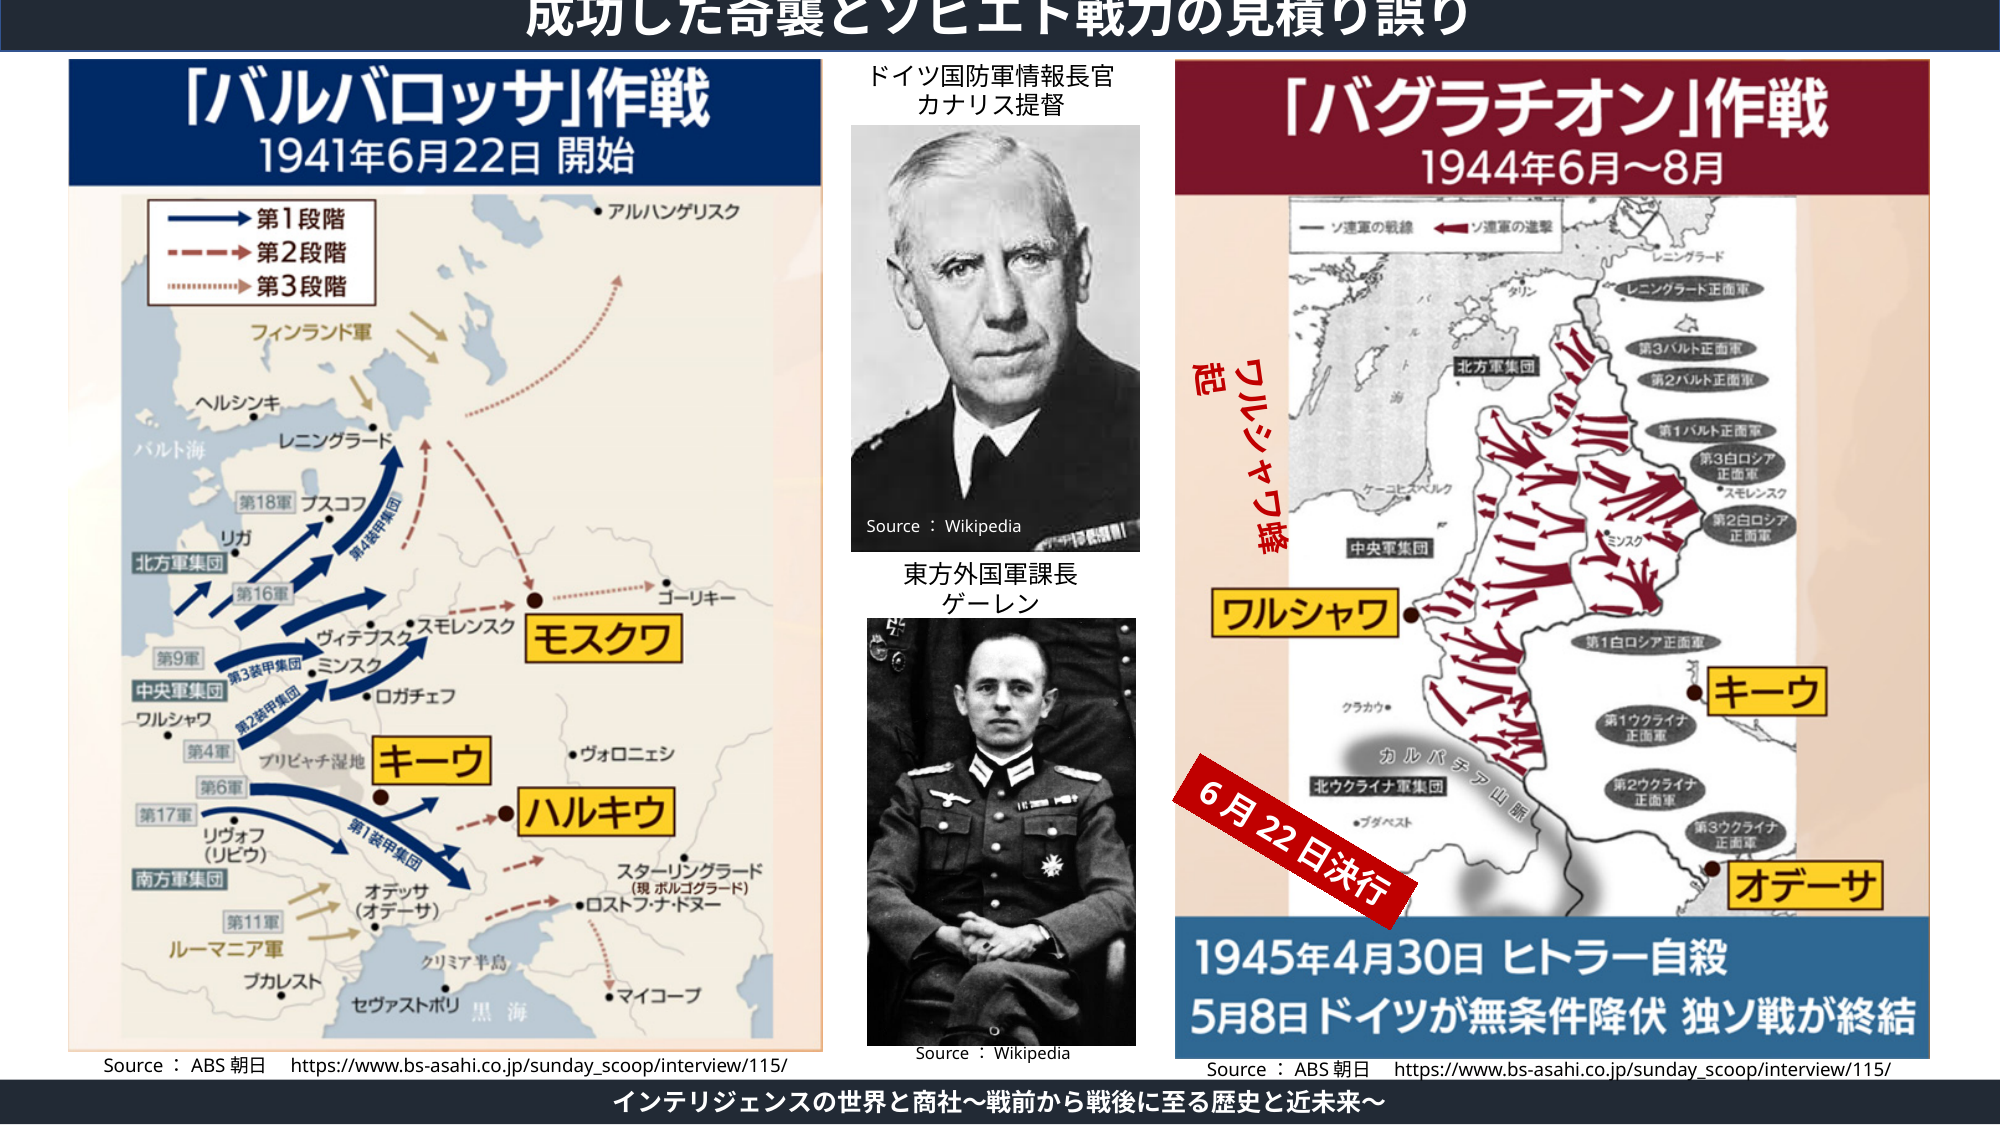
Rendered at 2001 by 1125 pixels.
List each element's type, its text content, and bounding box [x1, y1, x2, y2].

picture [866, 618, 1136, 1046]
text_box インテリジェンスの世界と商社～戦前から戦後に至る歴史と近未来～ [0, 1079, 2000, 1125]
text_box Source：Wikipedia [901, 1046, 1106, 1070]
text_box Source：ABS朝日 https://www.bs-asahi.co.jp/sunday_scoop/interview/115/ [27, 1046, 864, 1085]
text_box Source：ABS朝日 https://www.bs-asahi.co.jp/sunday_scoop/interview/115/ [1131, 1050, 1967, 1088]
text_box 成功した奇襲とソビエト戦力の見積り誤り [0, 0, 2000, 52]
text_box ドイツ国防軍情報長官 カナリス提督 [850, 52, 1132, 128]
picture [68, 59, 823, 1052]
text_box 東方外国軍課長 ゲーレン [850, 551, 1132, 626]
picture [1175, 59, 1930, 1059]
picture [851, 125, 1140, 553]
